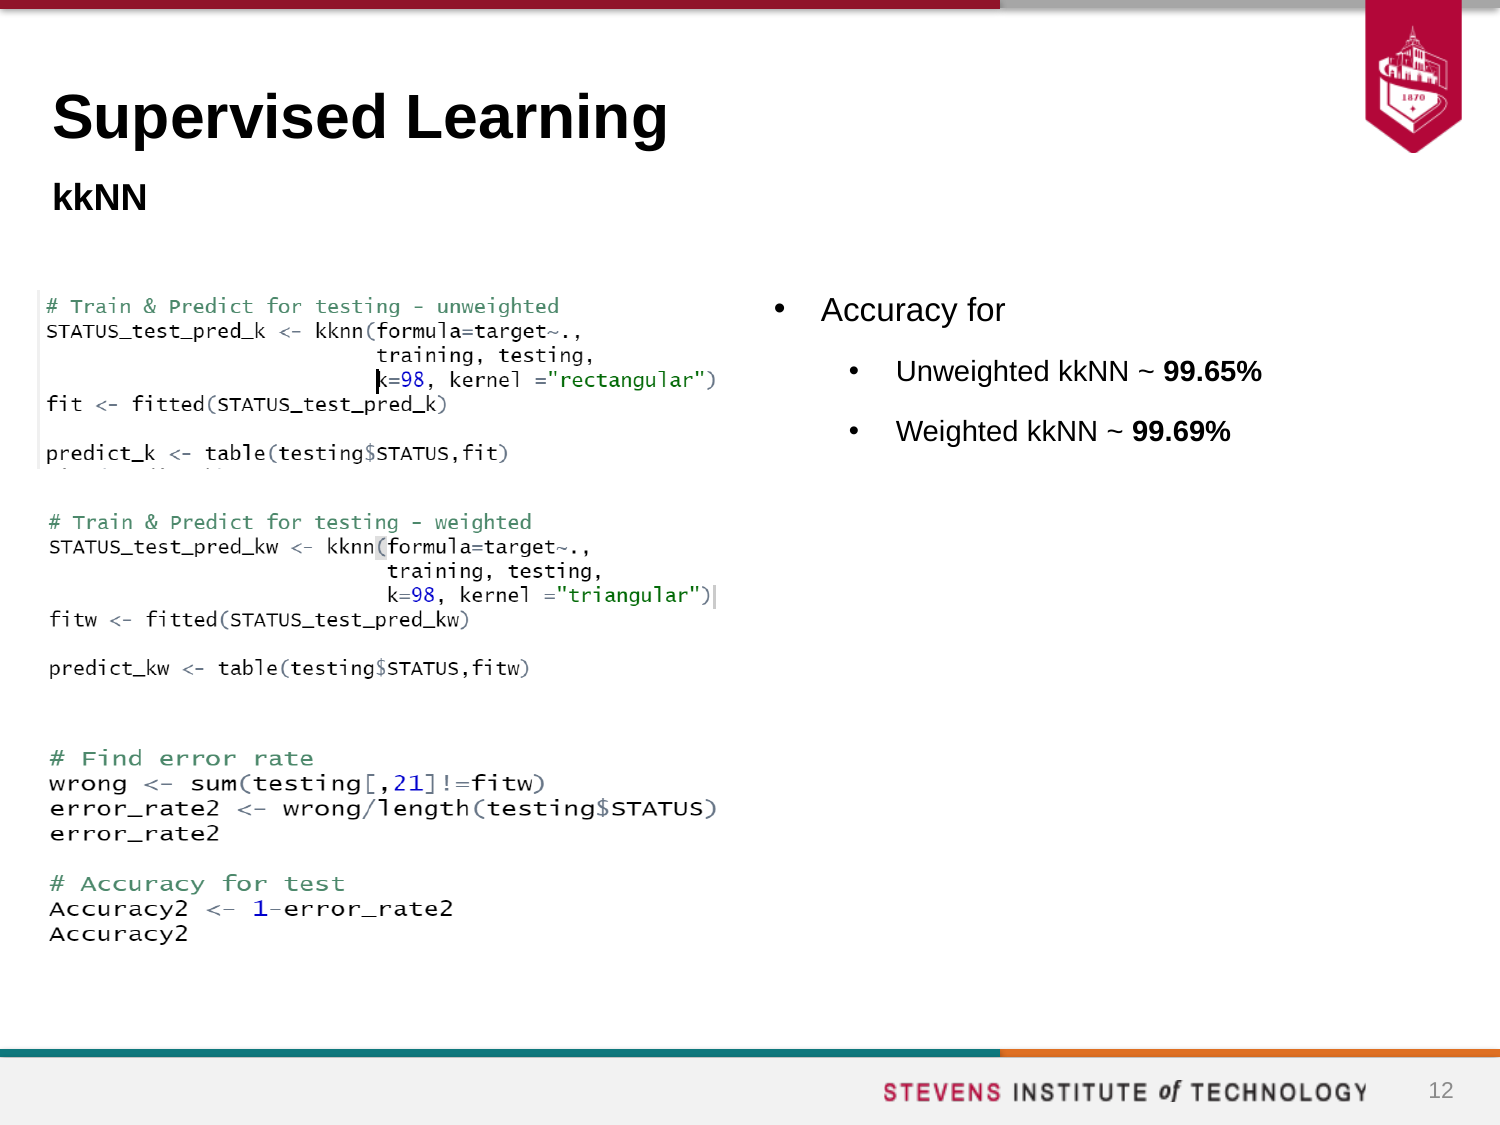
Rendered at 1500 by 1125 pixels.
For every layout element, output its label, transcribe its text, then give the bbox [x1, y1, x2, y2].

picture [42, 503, 725, 683]
slide_number 12 [1401, 1059, 1481, 1120]
list kkNN [37, 165, 1463, 232]
title Supervised Learning [37, 68, 1236, 157]
list Accuracy for Unweighted kkNN ~ 99.65% Weighted kkNN ~ 99.69% [759, 280, 1455, 1000]
picture [36, 289, 725, 469]
picture [41, 740, 727, 949]
